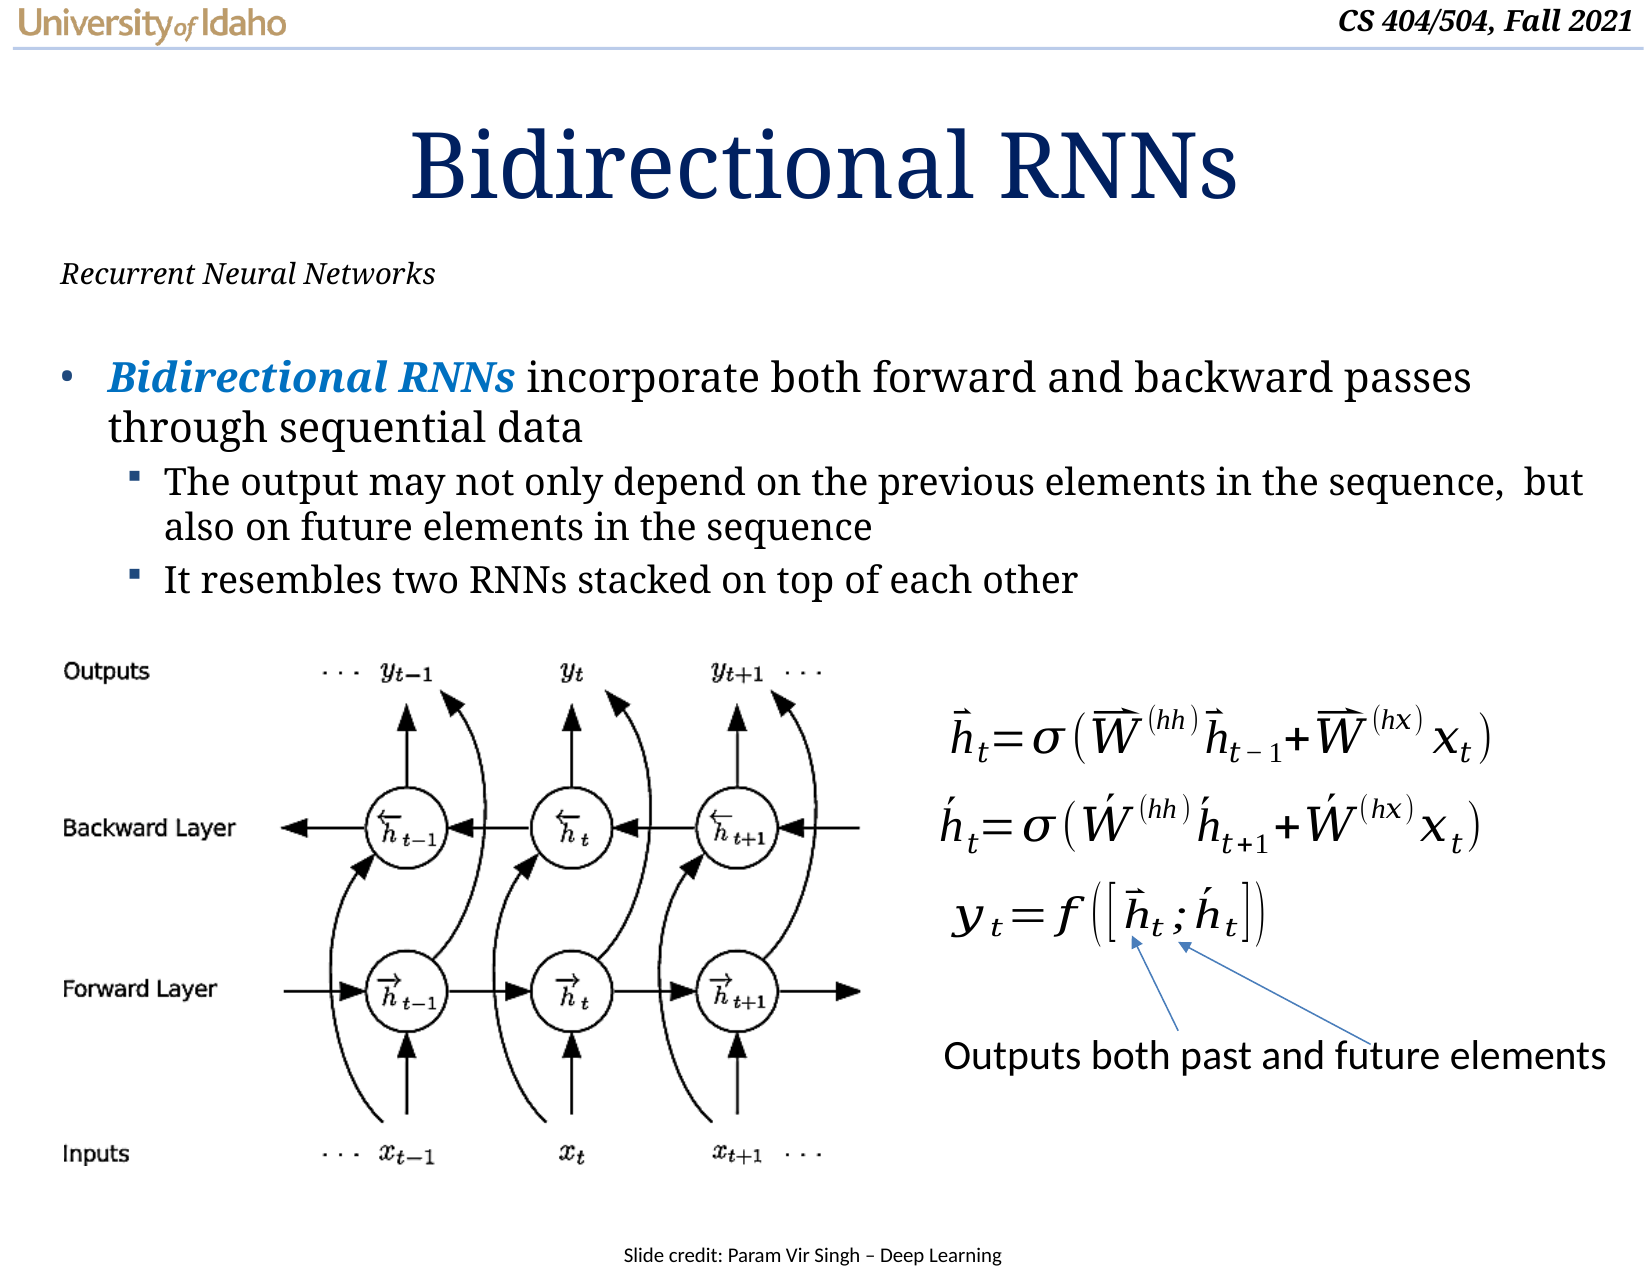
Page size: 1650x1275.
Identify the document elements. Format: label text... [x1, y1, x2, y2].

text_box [1177, 941, 1371, 1045]
picture [19, 8, 286, 46]
text_box Slide credit: Param Vir Singh – Deep Learning [246, 1234, 1381, 1275]
list Bidirectional RNNs incorporate both forward and backward passes through sequential data The output may not only depend on the previous elements in the sequence, but also on future elements in the sequence It resembles two RNNs stacked on top of each other [45, 342, 1618, 1224]
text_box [1131, 935, 1179, 1031]
picture [63, 648, 861, 1167]
title Bidirectional RNNs [0, 75, 1650, 248]
list Recurrent Neural Networks [45, 247, 1062, 306]
text_box Outputs both past and future elements [928, 1020, 1623, 1086]
